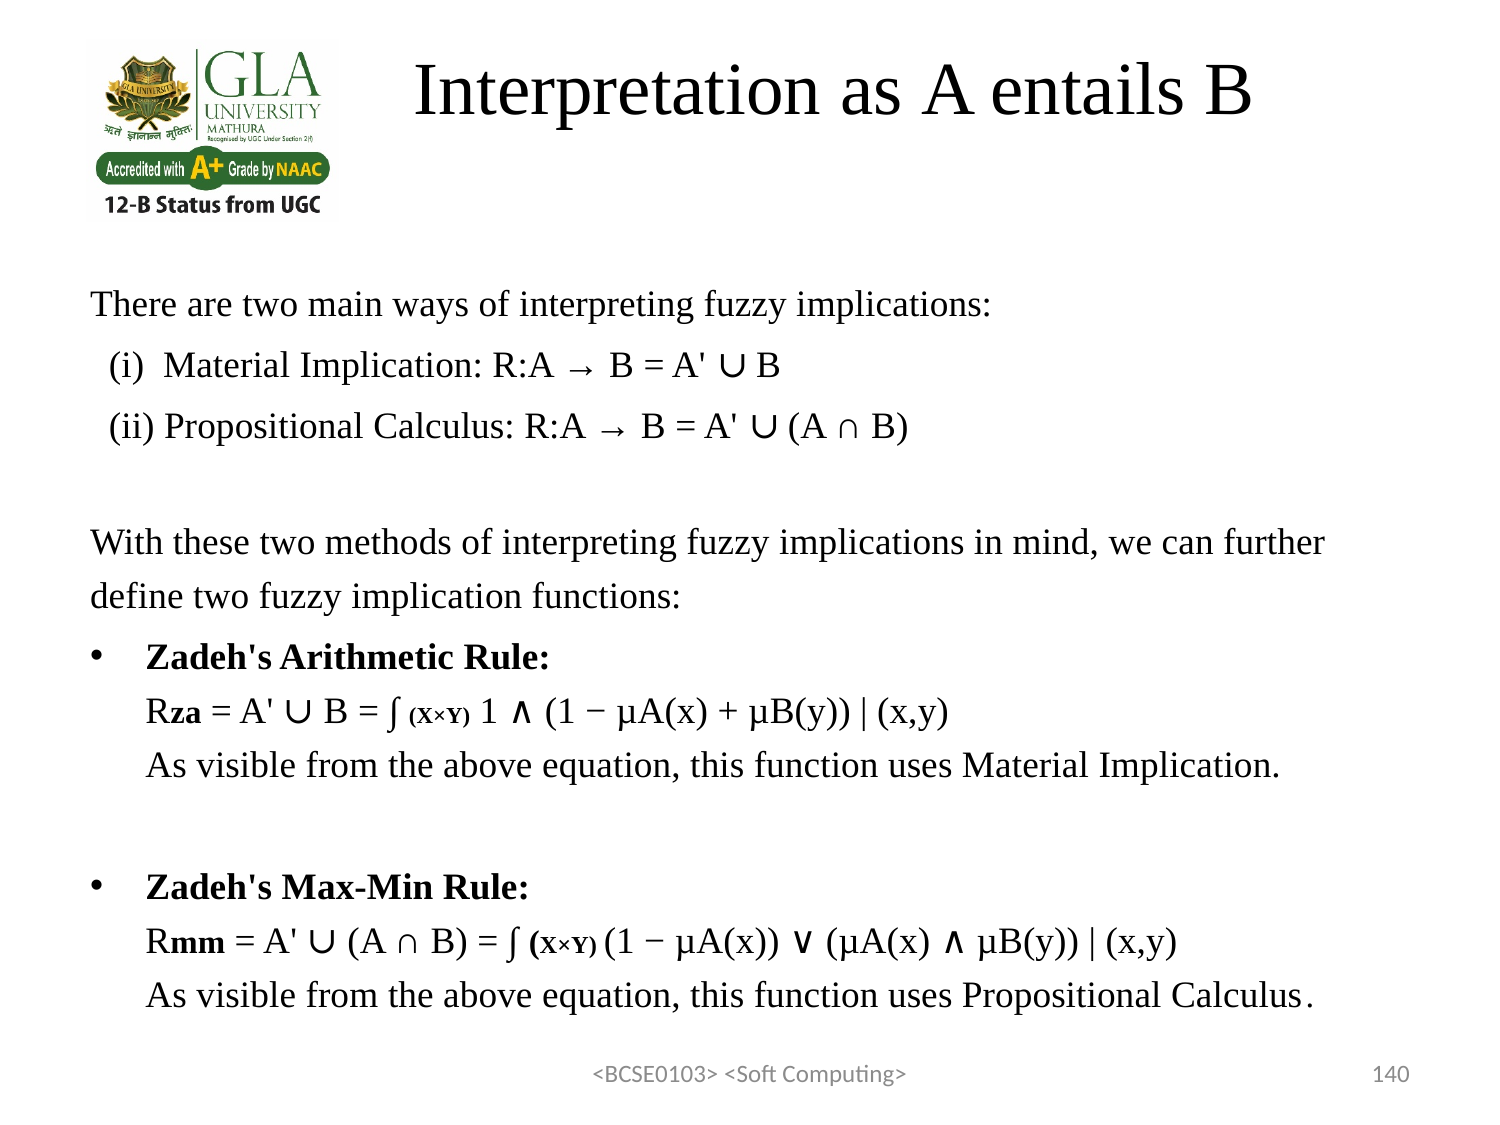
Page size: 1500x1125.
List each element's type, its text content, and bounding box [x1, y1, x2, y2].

title Interpretation as A entails B [75, 19, 1425, 149]
picture [86, 39, 339, 222]
slide_number 140 [1074, 1042, 1425, 1103]
list There are two main ways of interpreting fuzzy implications: (i) Material Implication: R:A → B = A' ∪ B (ii) Propositional Calculus: R:A → B = A' ∪ (A ∩ B) With these two methods of interpreting fuzzy implications in mind, we can further define two fuzzy implication functions: Zadeh's Arithmetic Rule: Rza = A' ∪ B = ∫ (X×Y) 1 ∧ (1 − µA(x) + µB(y)) | (x,y) As visible from the above equation, this function uses Material Implication. Zadeh's Max-Min Rule: Rmm = A' ∪ (A ∩ B) = ∫ (X×Y) (1 − µA(x)) ∨ (µA(x) ∧ µB(y)) | (x,y) As visible from the above equation, this function uses Propositional Calculus. [75, 262, 1425, 1024]
footer <BCSE0103> <Soft Computing> [512, 1042, 988, 1103]
